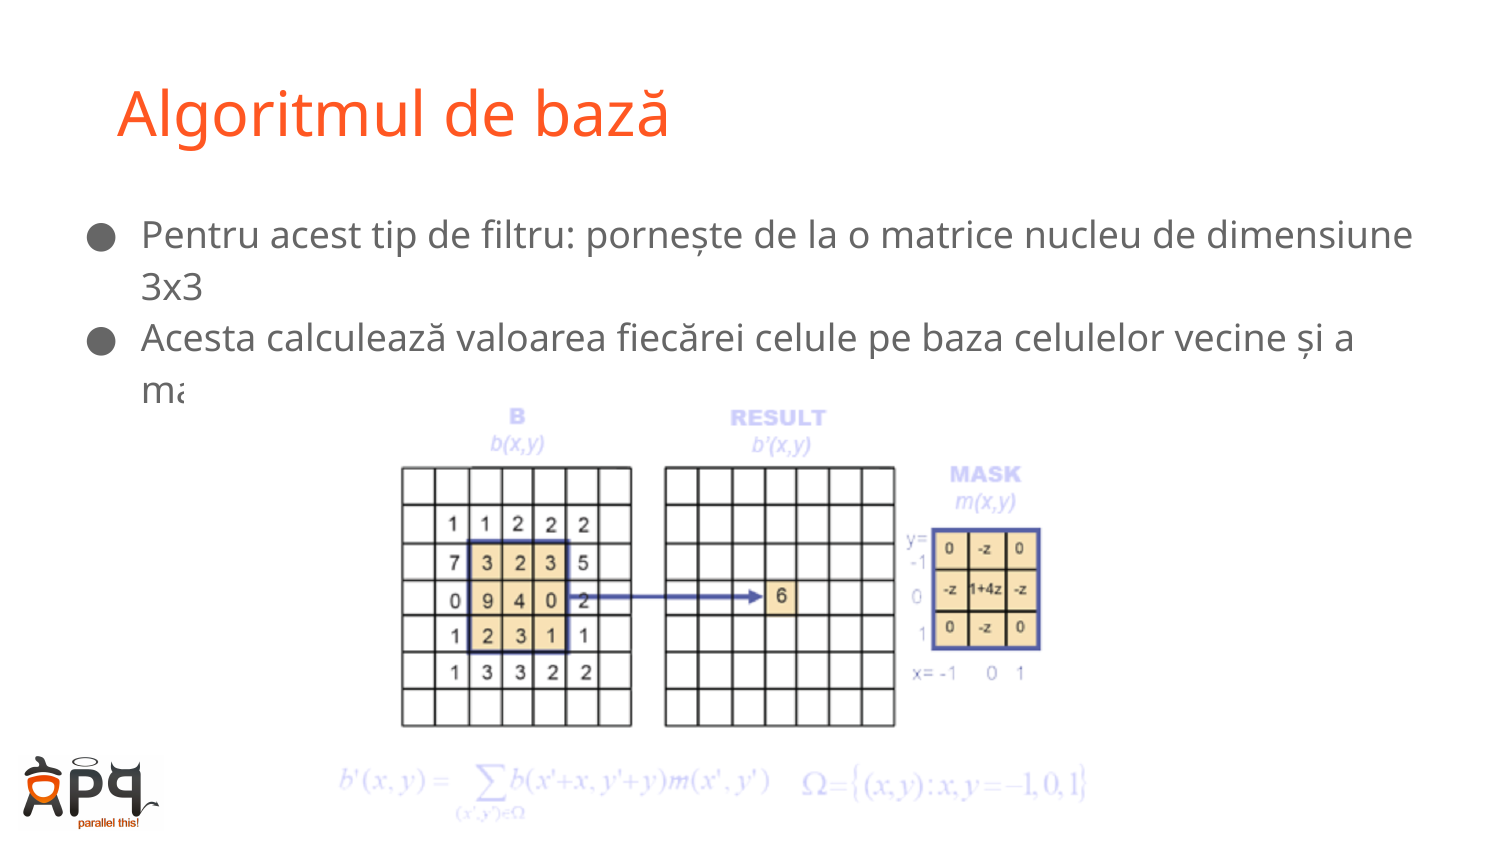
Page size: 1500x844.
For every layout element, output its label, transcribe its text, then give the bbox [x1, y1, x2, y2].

text_box Pentru acest tip de filtru: pornește de la o matrice nucleu de dimensiune 3x3 Acesta calculează valoarea fiecărei celule pe baza celulelor vecine și a matricei nucleu [51, 189, 1449, 750]
picture [18, 754, 164, 831]
text_box Algoritmul de bază [102, 58, 1500, 153]
picture [183, 358, 1323, 831]
